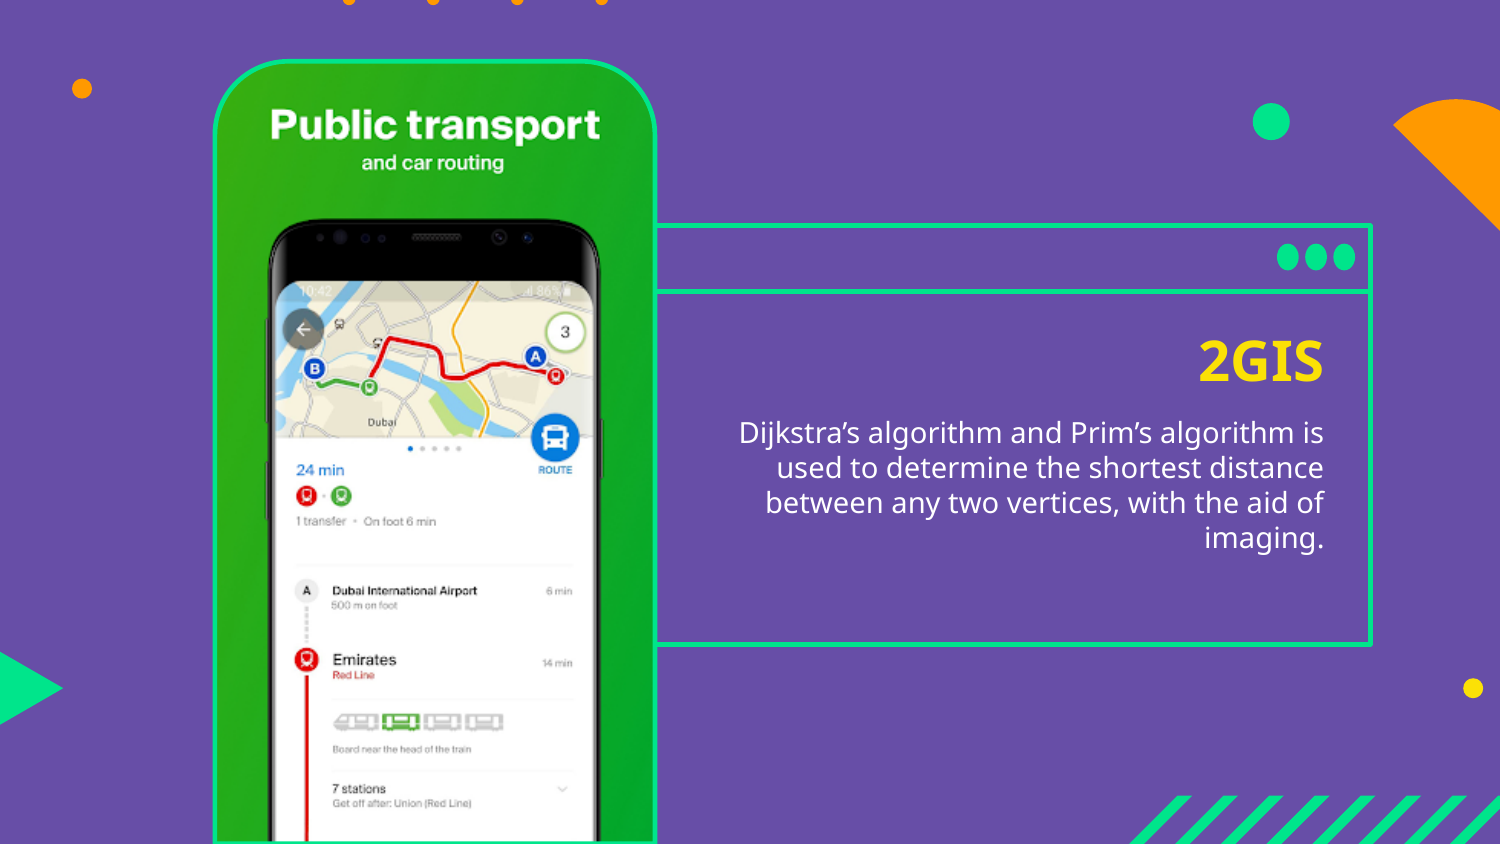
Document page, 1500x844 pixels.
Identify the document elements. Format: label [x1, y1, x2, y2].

picture [214, 61, 656, 844]
text_box [660, 225, 1371, 645]
